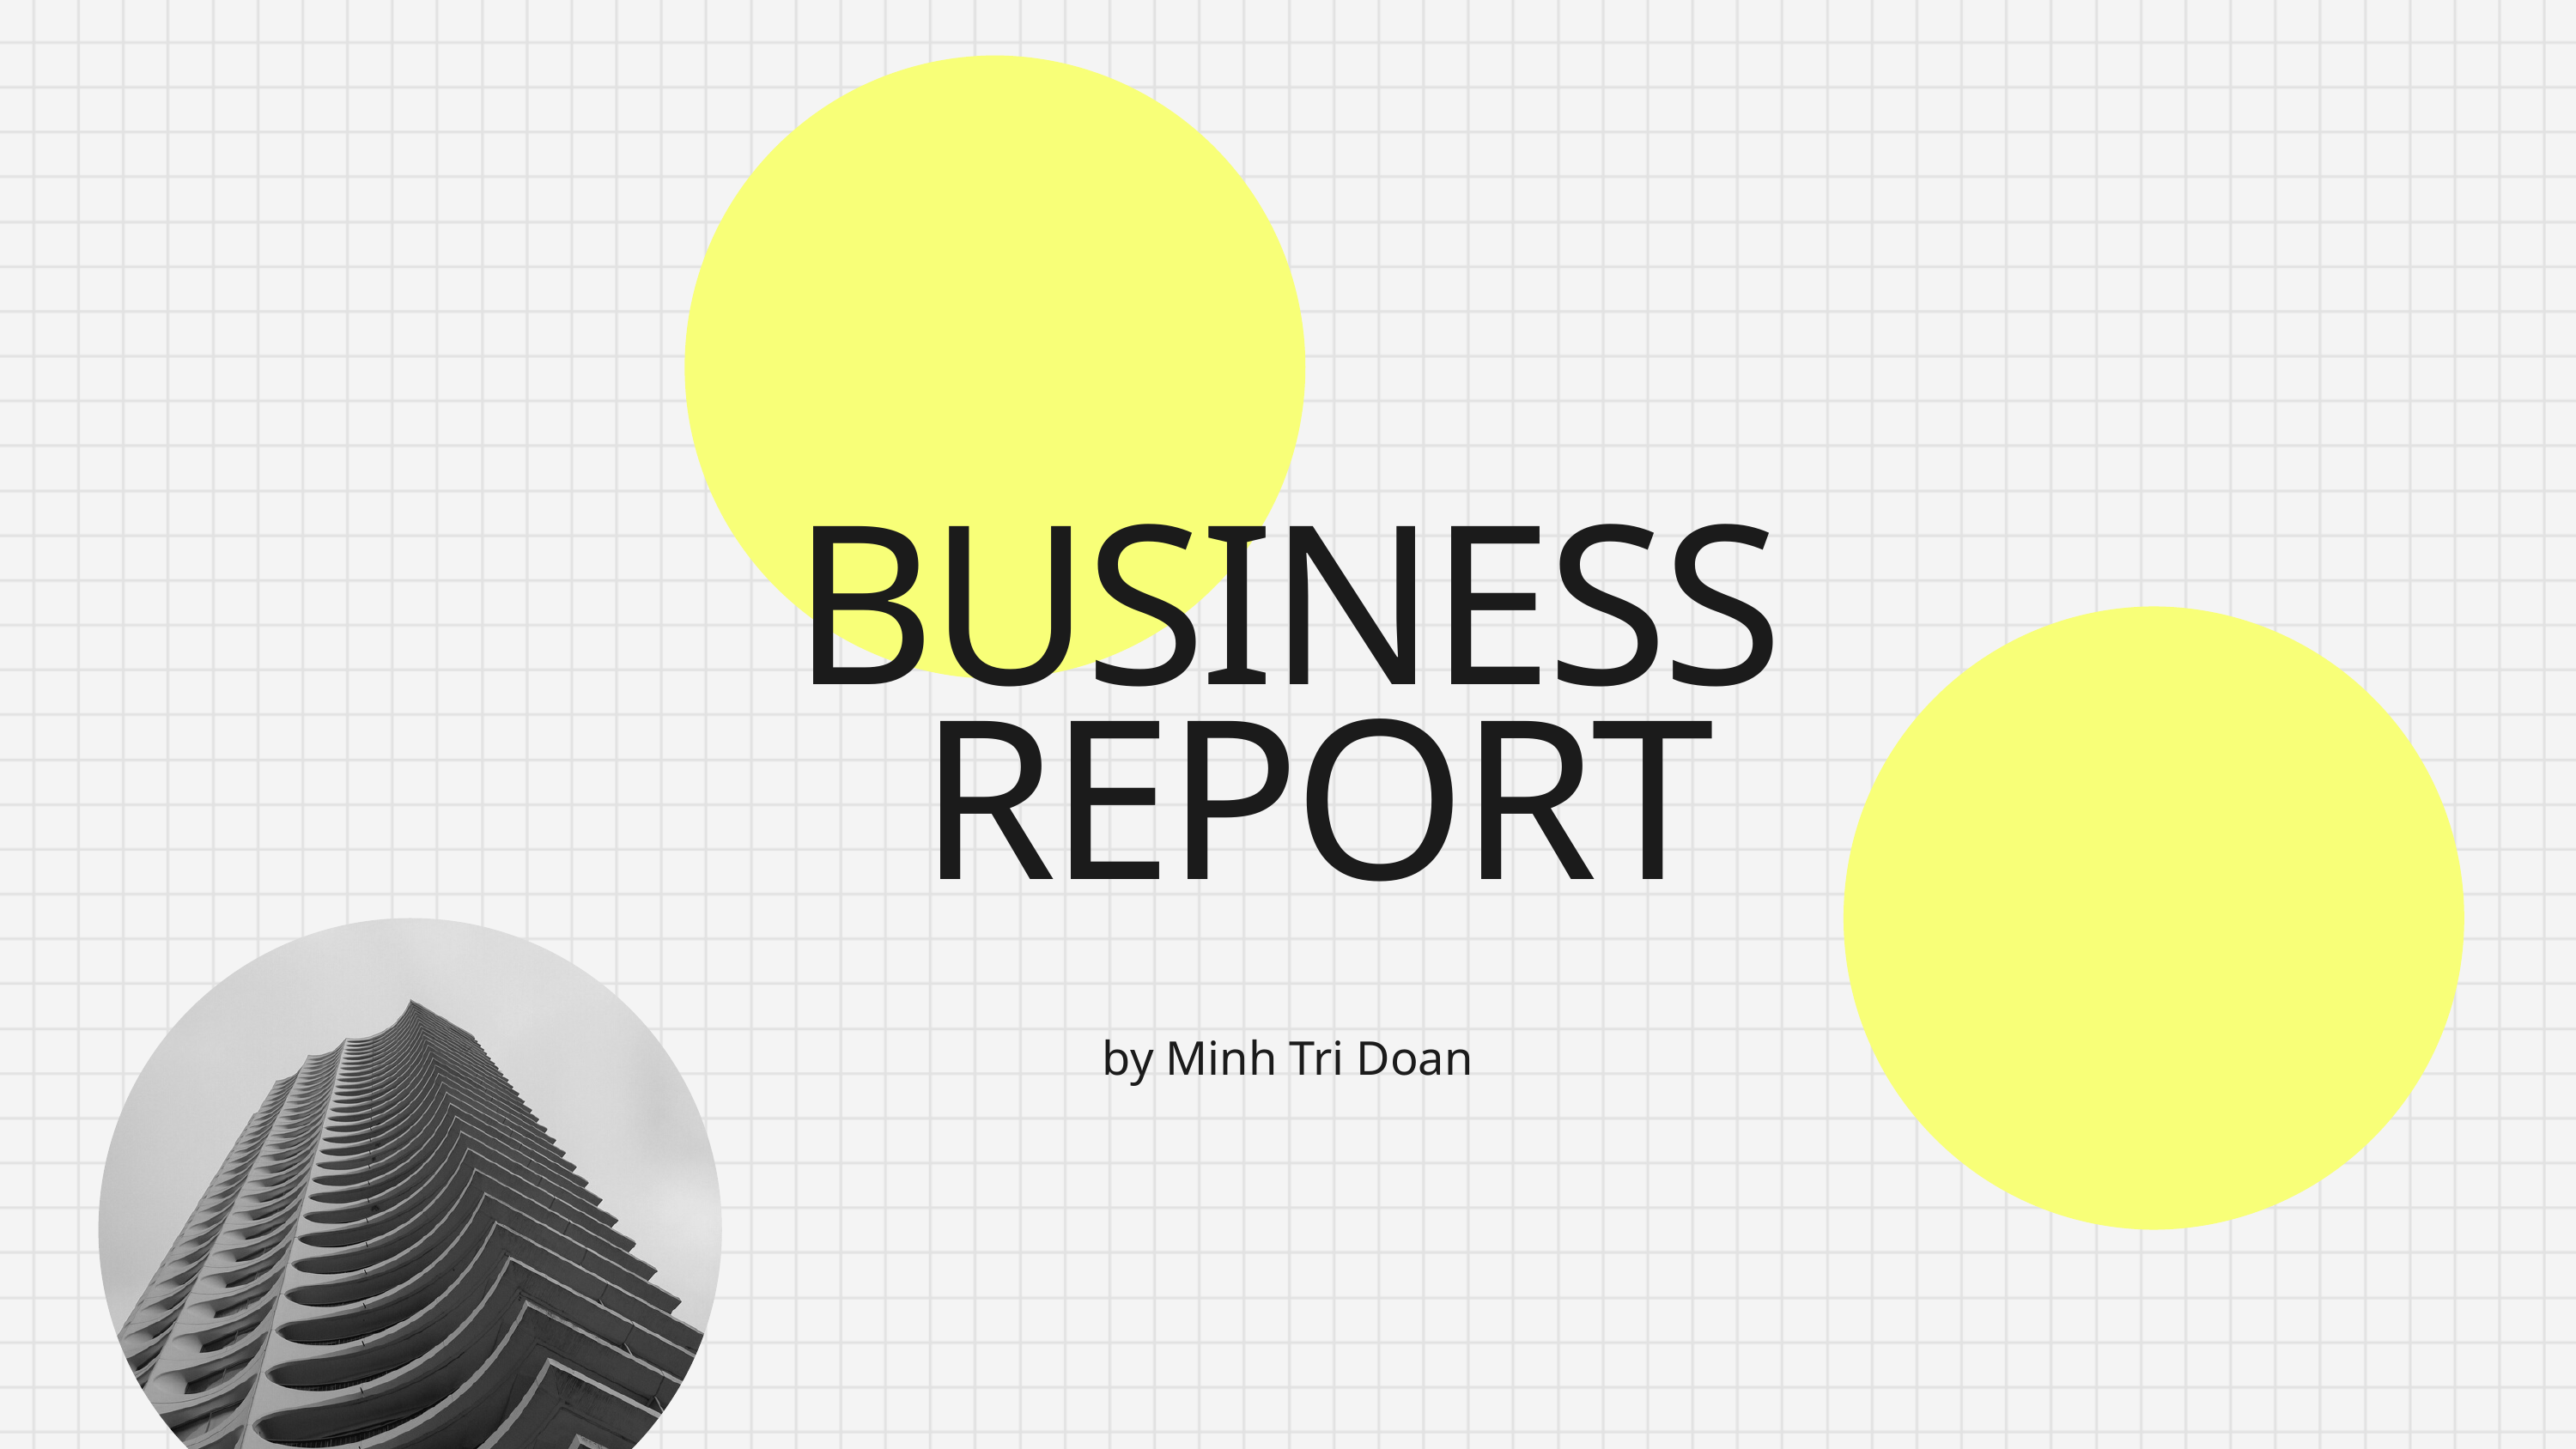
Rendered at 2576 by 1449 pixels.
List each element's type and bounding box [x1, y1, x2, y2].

text_box [386, 533, 2190, 1081]
text_box [98, 918, 722, 1449]
text_box [683, 55, 1308, 530]
picture [0, 0, 2576, 1449]
text_box [1842, 606, 2466, 1230]
